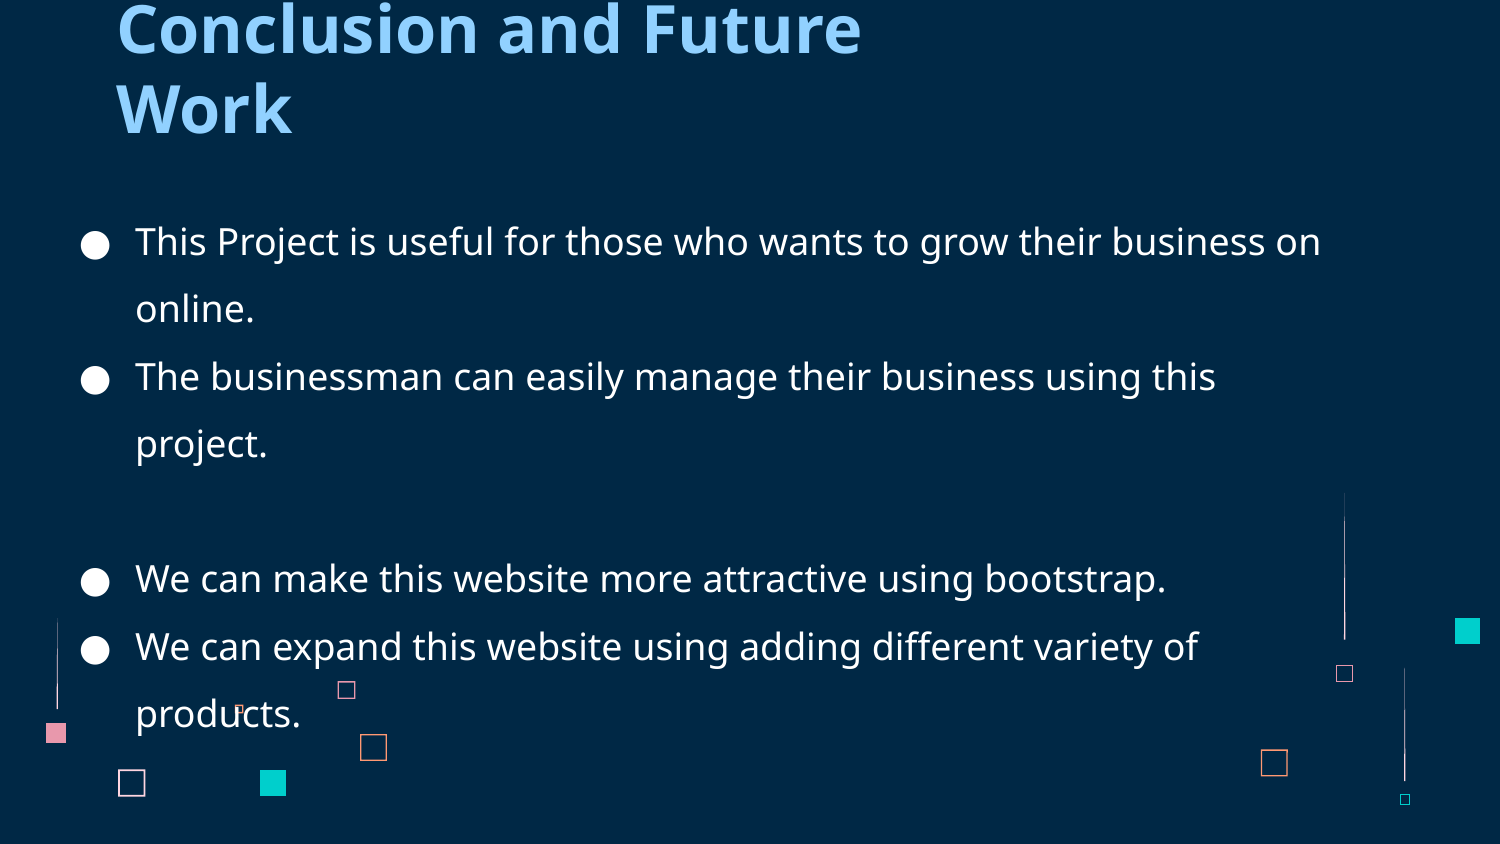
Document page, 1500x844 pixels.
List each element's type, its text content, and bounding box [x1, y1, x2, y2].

title Conclusion and Future Work [101, 67, 1043, 163]
list This Project is useful for those who wants to grow their business on online. The businessman can easily manage their business using this project. We can make this website more attractive using bootstrap. We can expand this website using adding different variety of products. [45, 180, 1369, 647]
